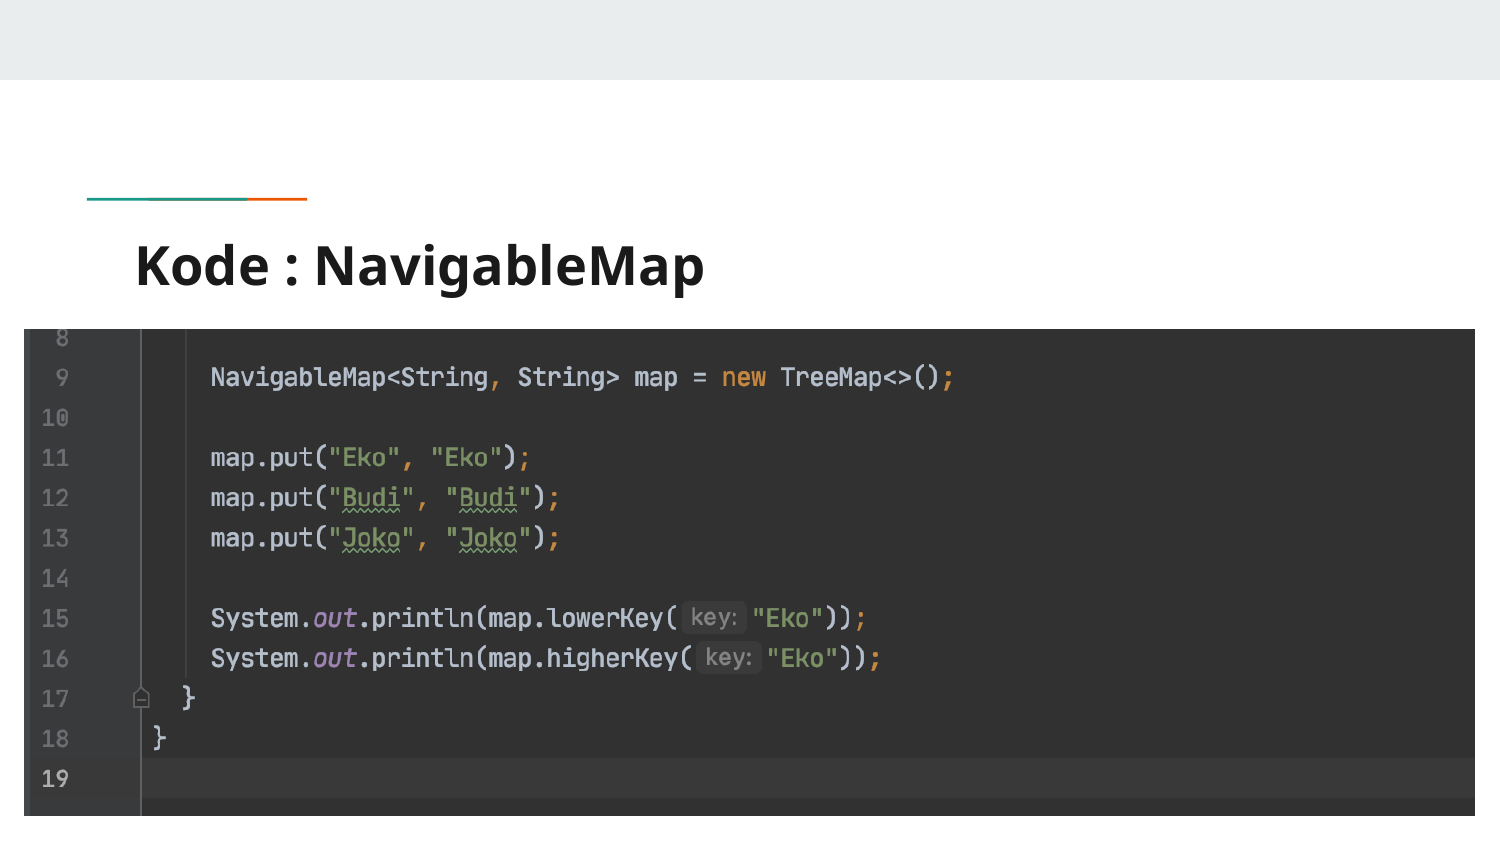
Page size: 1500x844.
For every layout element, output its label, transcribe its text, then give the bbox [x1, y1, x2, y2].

picture [24, 328, 1476, 817]
title Kode : NavigableMap [119, 216, 1381, 305]
